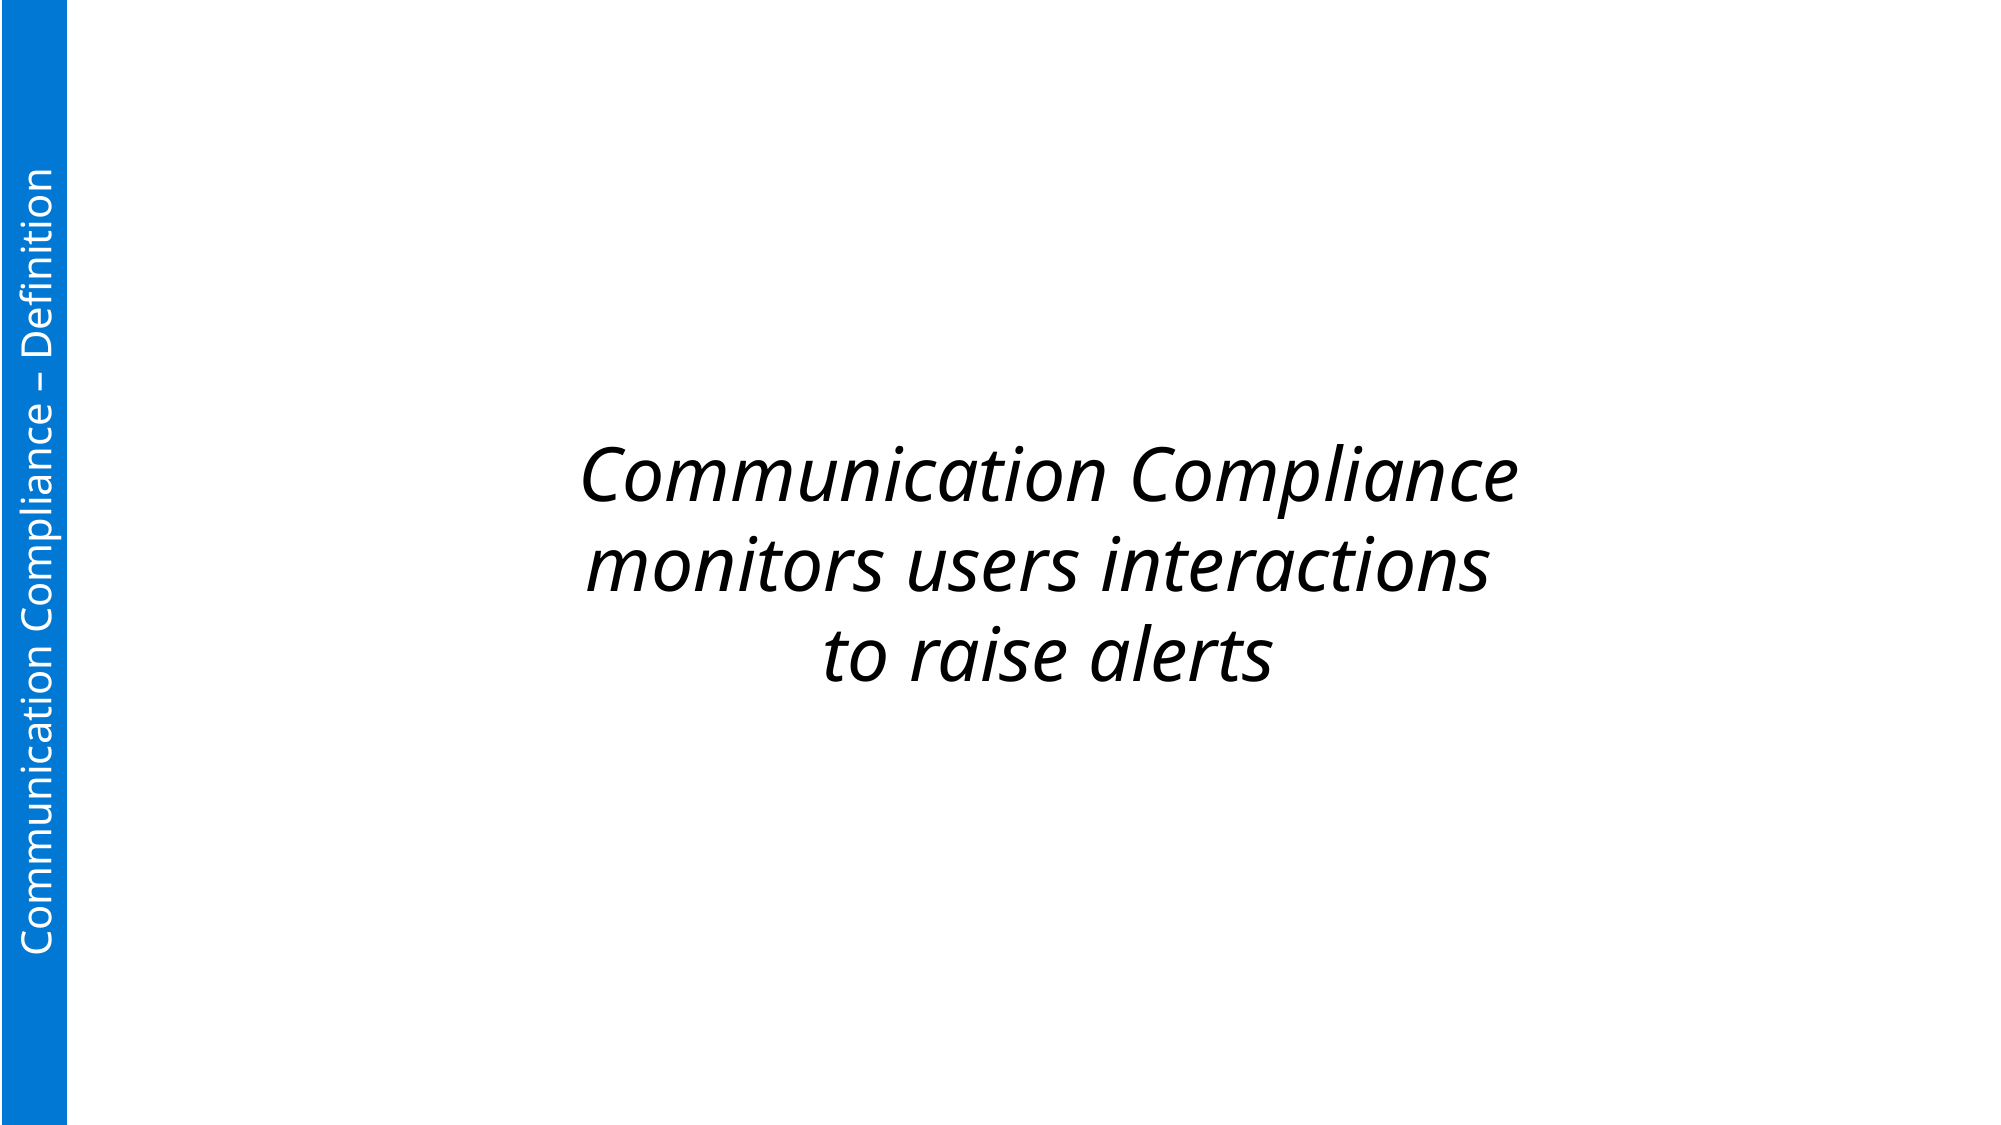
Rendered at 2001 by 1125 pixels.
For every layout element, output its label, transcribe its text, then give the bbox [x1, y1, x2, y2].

text_box Communication Compliance monitors users interactions to raise alerts [244, 426, 1854, 697]
text_box Communication Compliance – Definition [2, 0, 67, 1125]
